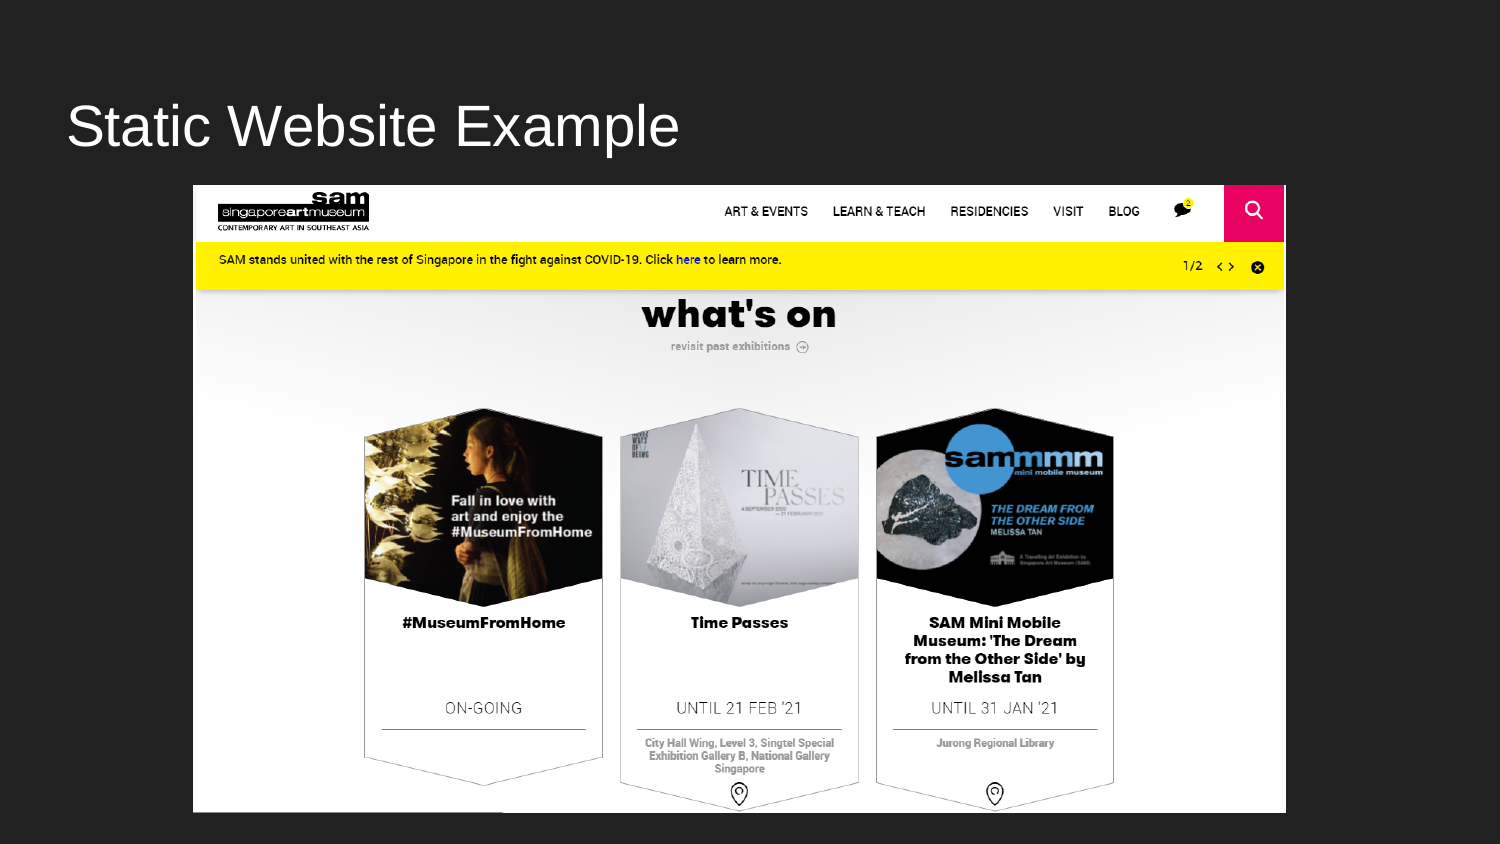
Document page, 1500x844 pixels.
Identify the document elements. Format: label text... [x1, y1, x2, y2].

title Static Website Example [51, 72, 1449, 167]
picture [193, 185, 1286, 813]
